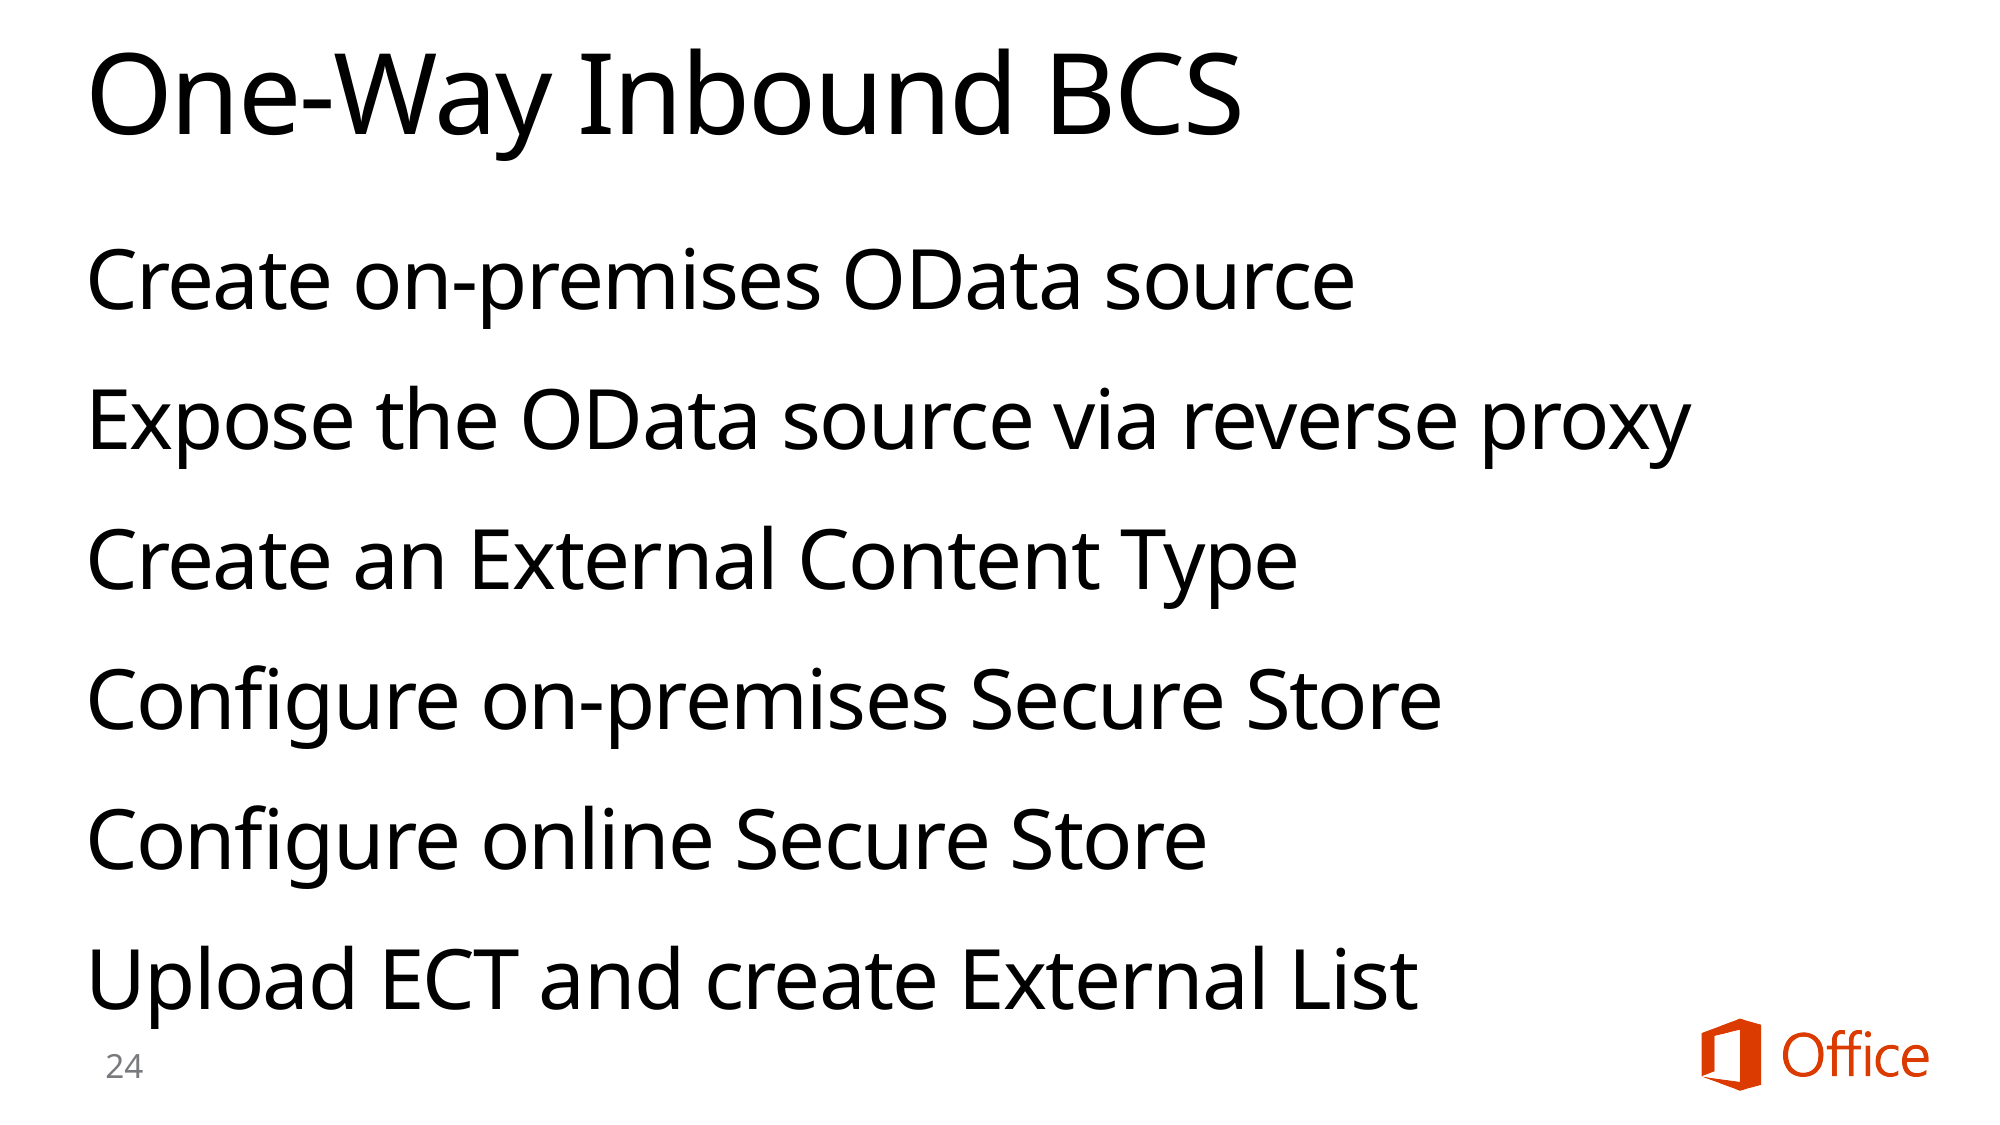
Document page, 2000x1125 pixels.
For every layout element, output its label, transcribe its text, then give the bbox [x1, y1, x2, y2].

list Create on-premises OData source Expose the OData source via reverse proxy Create an External Content Type Configure on-premises Secure Store Configure online Secure Store Upload ECT and create External List [85, 237, 1914, 1050]
slide_number 24 [85, 1049, 178, 1086]
picture [1670, 987, 1960, 1122]
title One-Way Inbound BCS [85, 37, 1914, 161]
